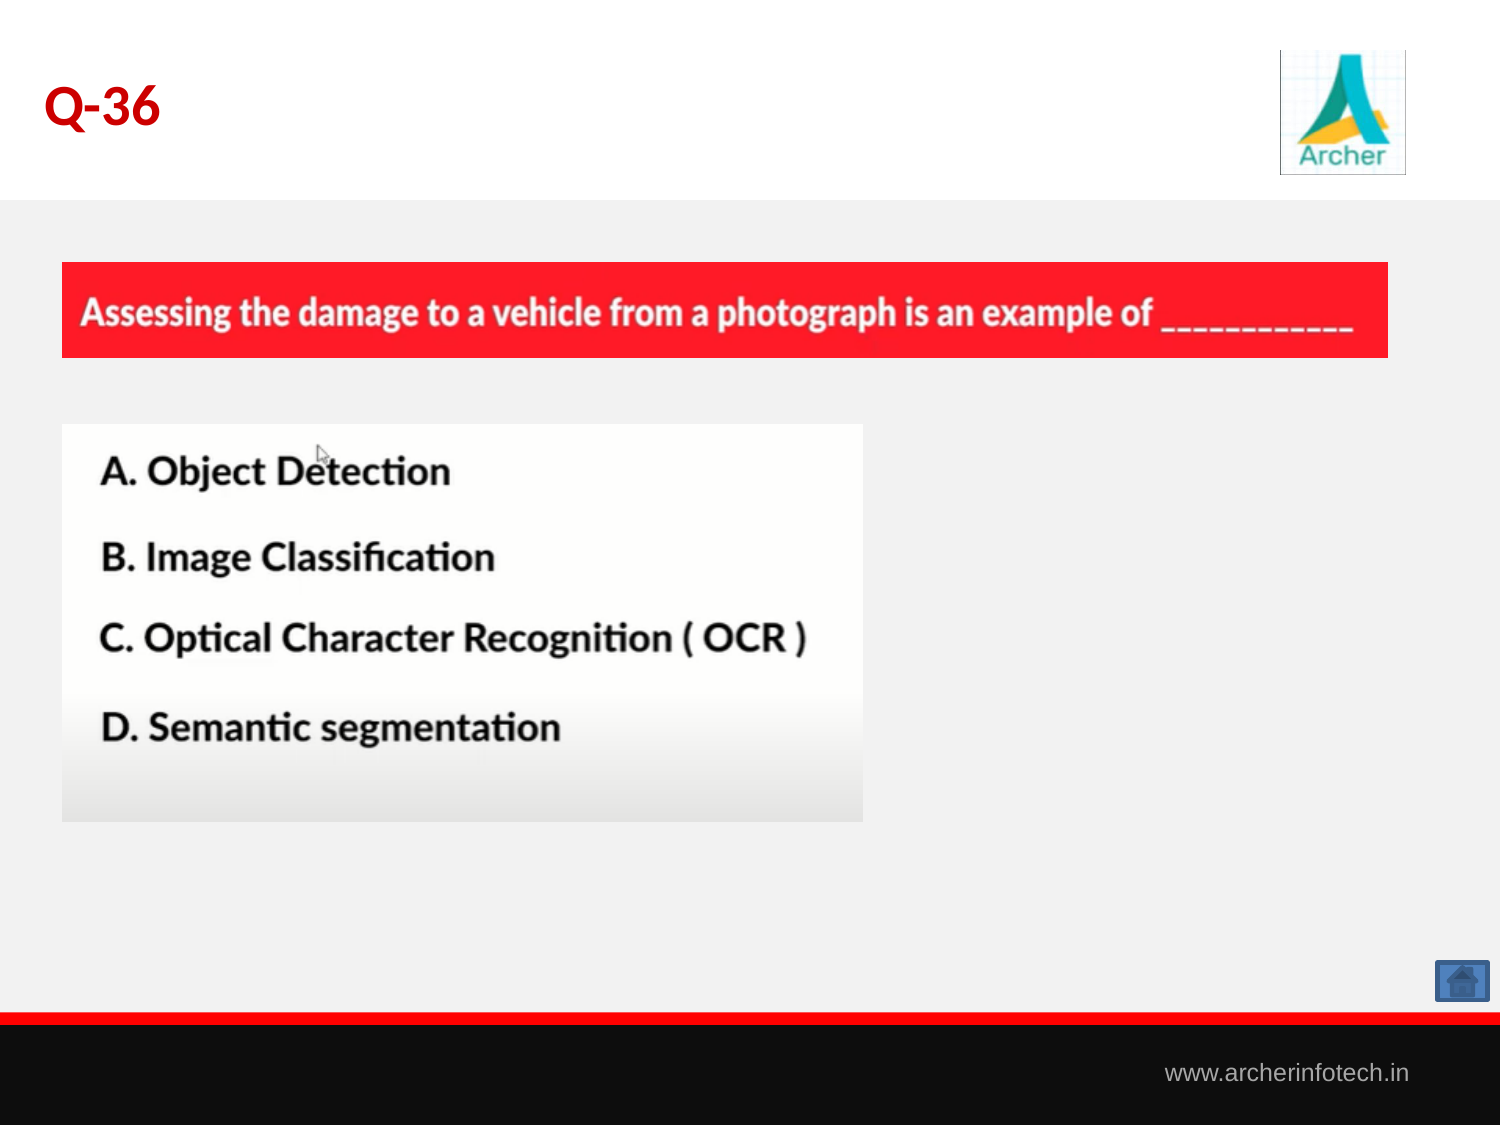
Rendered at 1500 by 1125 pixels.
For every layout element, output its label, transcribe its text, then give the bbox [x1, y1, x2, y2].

text_box [1435, 960, 1490, 1002]
title Q-36 [29, 37, 805, 168]
picture [62, 262, 1388, 359]
picture [62, 424, 863, 823]
picture [1280, 50, 1406, 175]
